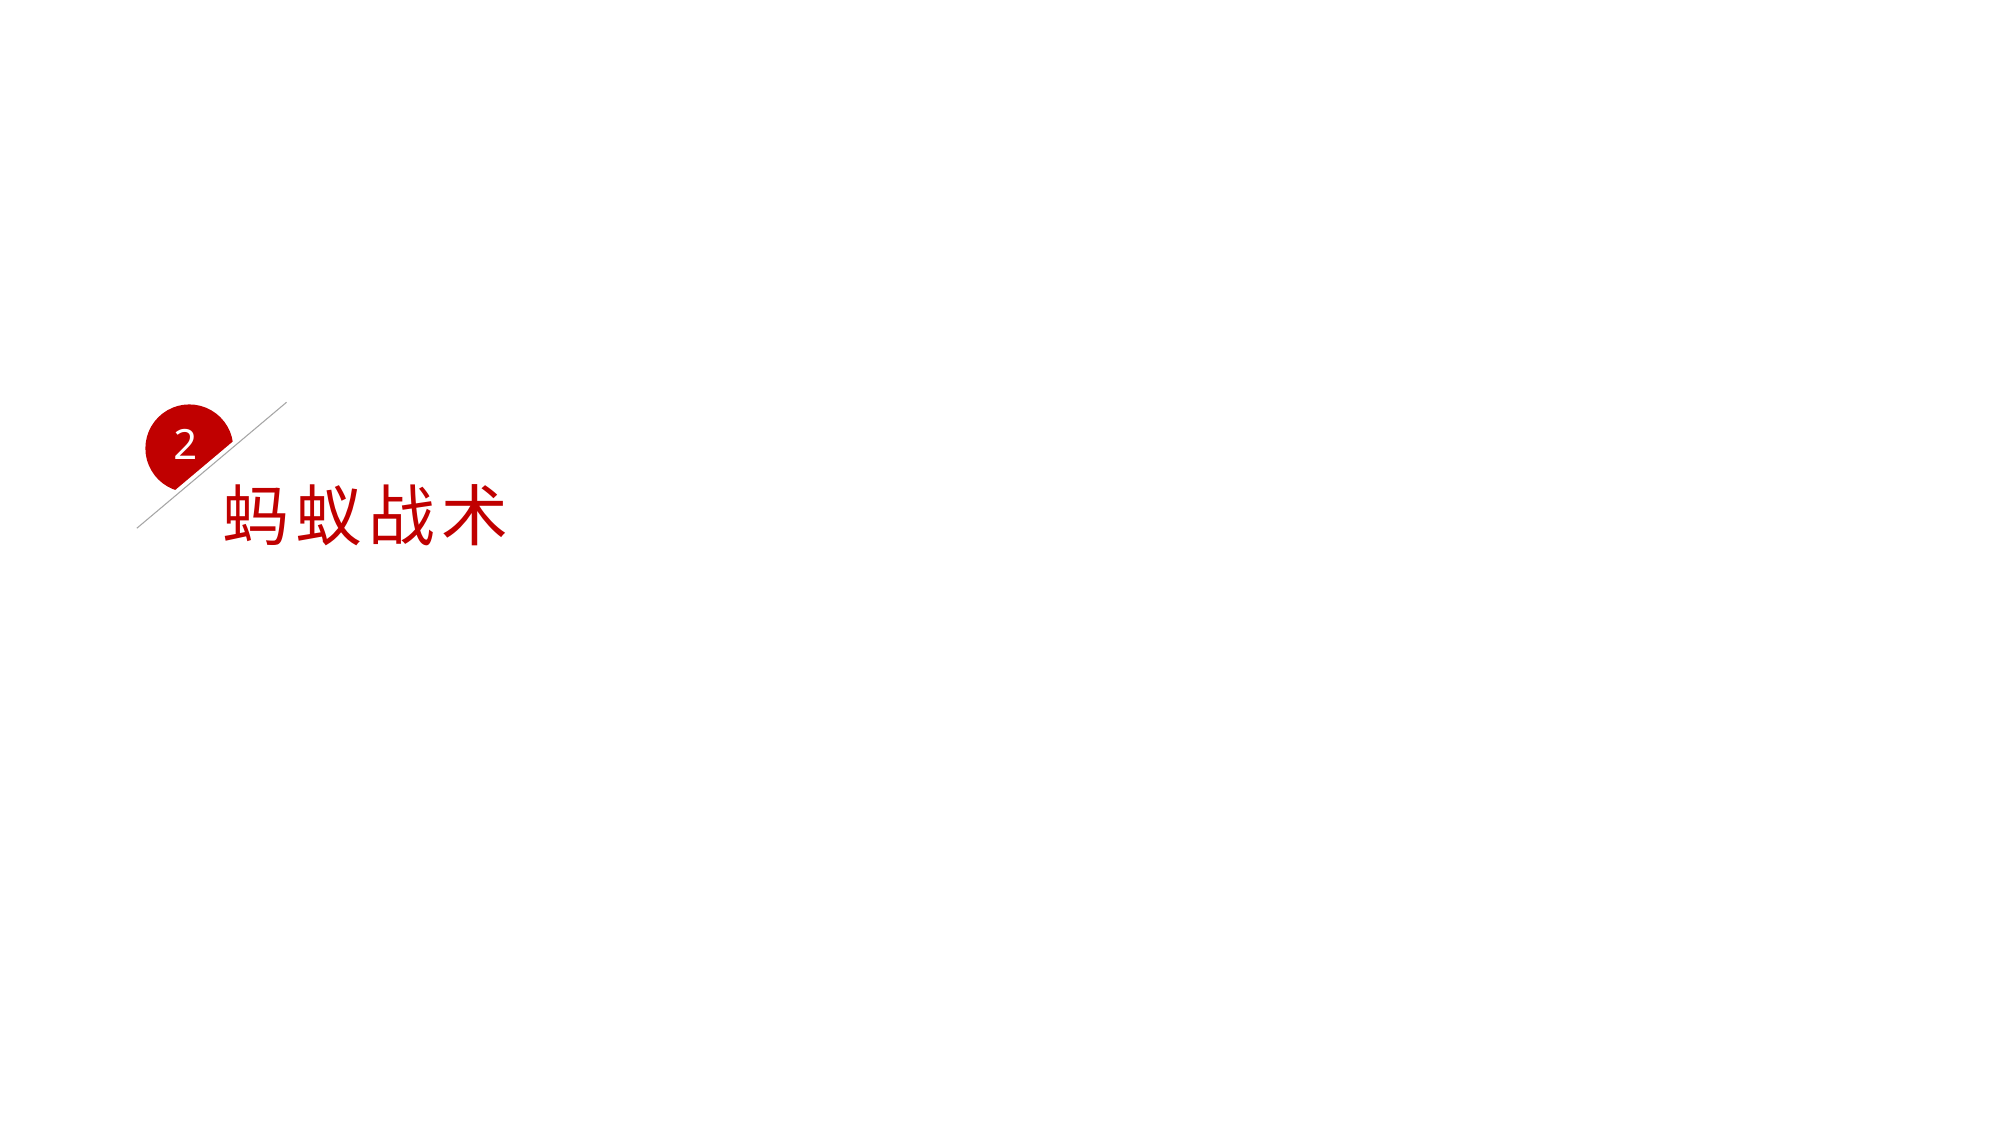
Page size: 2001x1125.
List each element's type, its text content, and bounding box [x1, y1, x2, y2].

text_box 蚂蚁战术 [207, 466, 961, 562]
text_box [126, 404, 328, 519]
